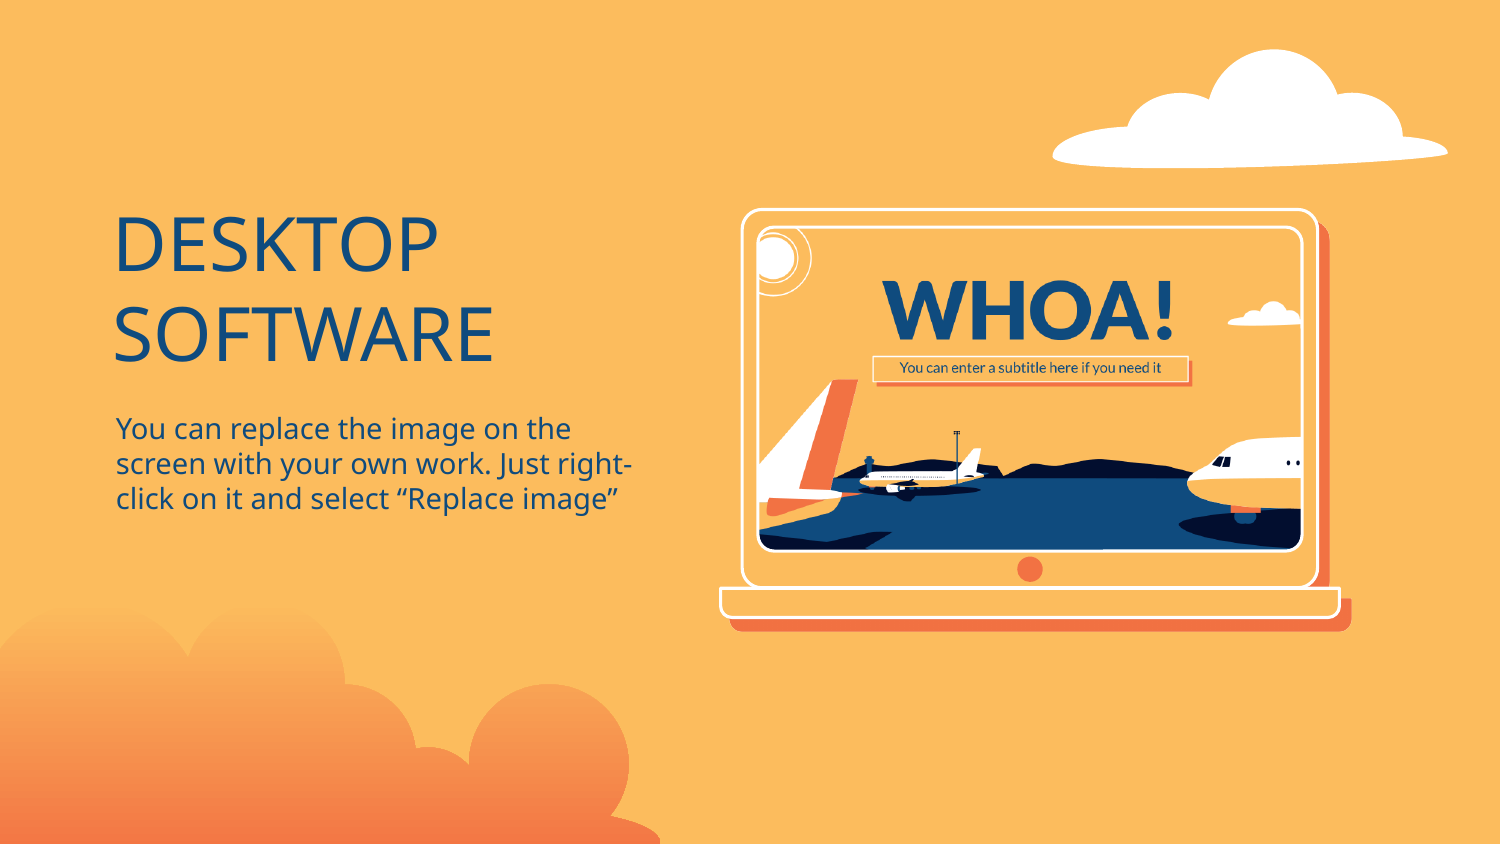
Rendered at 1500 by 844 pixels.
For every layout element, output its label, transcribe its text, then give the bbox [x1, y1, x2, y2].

title DESKTOP SOFTWARE [97, 298, 715, 392]
text_box [175, 218, 204, 270]
subtitle You can replace the image on the screen with your own work. Just right-click on it and select “Replace image” [100, 395, 661, 618]
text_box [720, 209, 1340, 618]
text_box [213, 217, 246, 271]
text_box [732, 599, 1344, 629]
text_box [297, 218, 336, 270]
picture [757, 226, 1303, 552]
text_box [403, 218, 436, 270]
text_box [342, 217, 390, 271]
text_box [258, 218, 294, 270]
text_box [0, 602, 661, 844]
text_box [120, 218, 162, 270]
text_box [1052, 49, 1448, 169]
